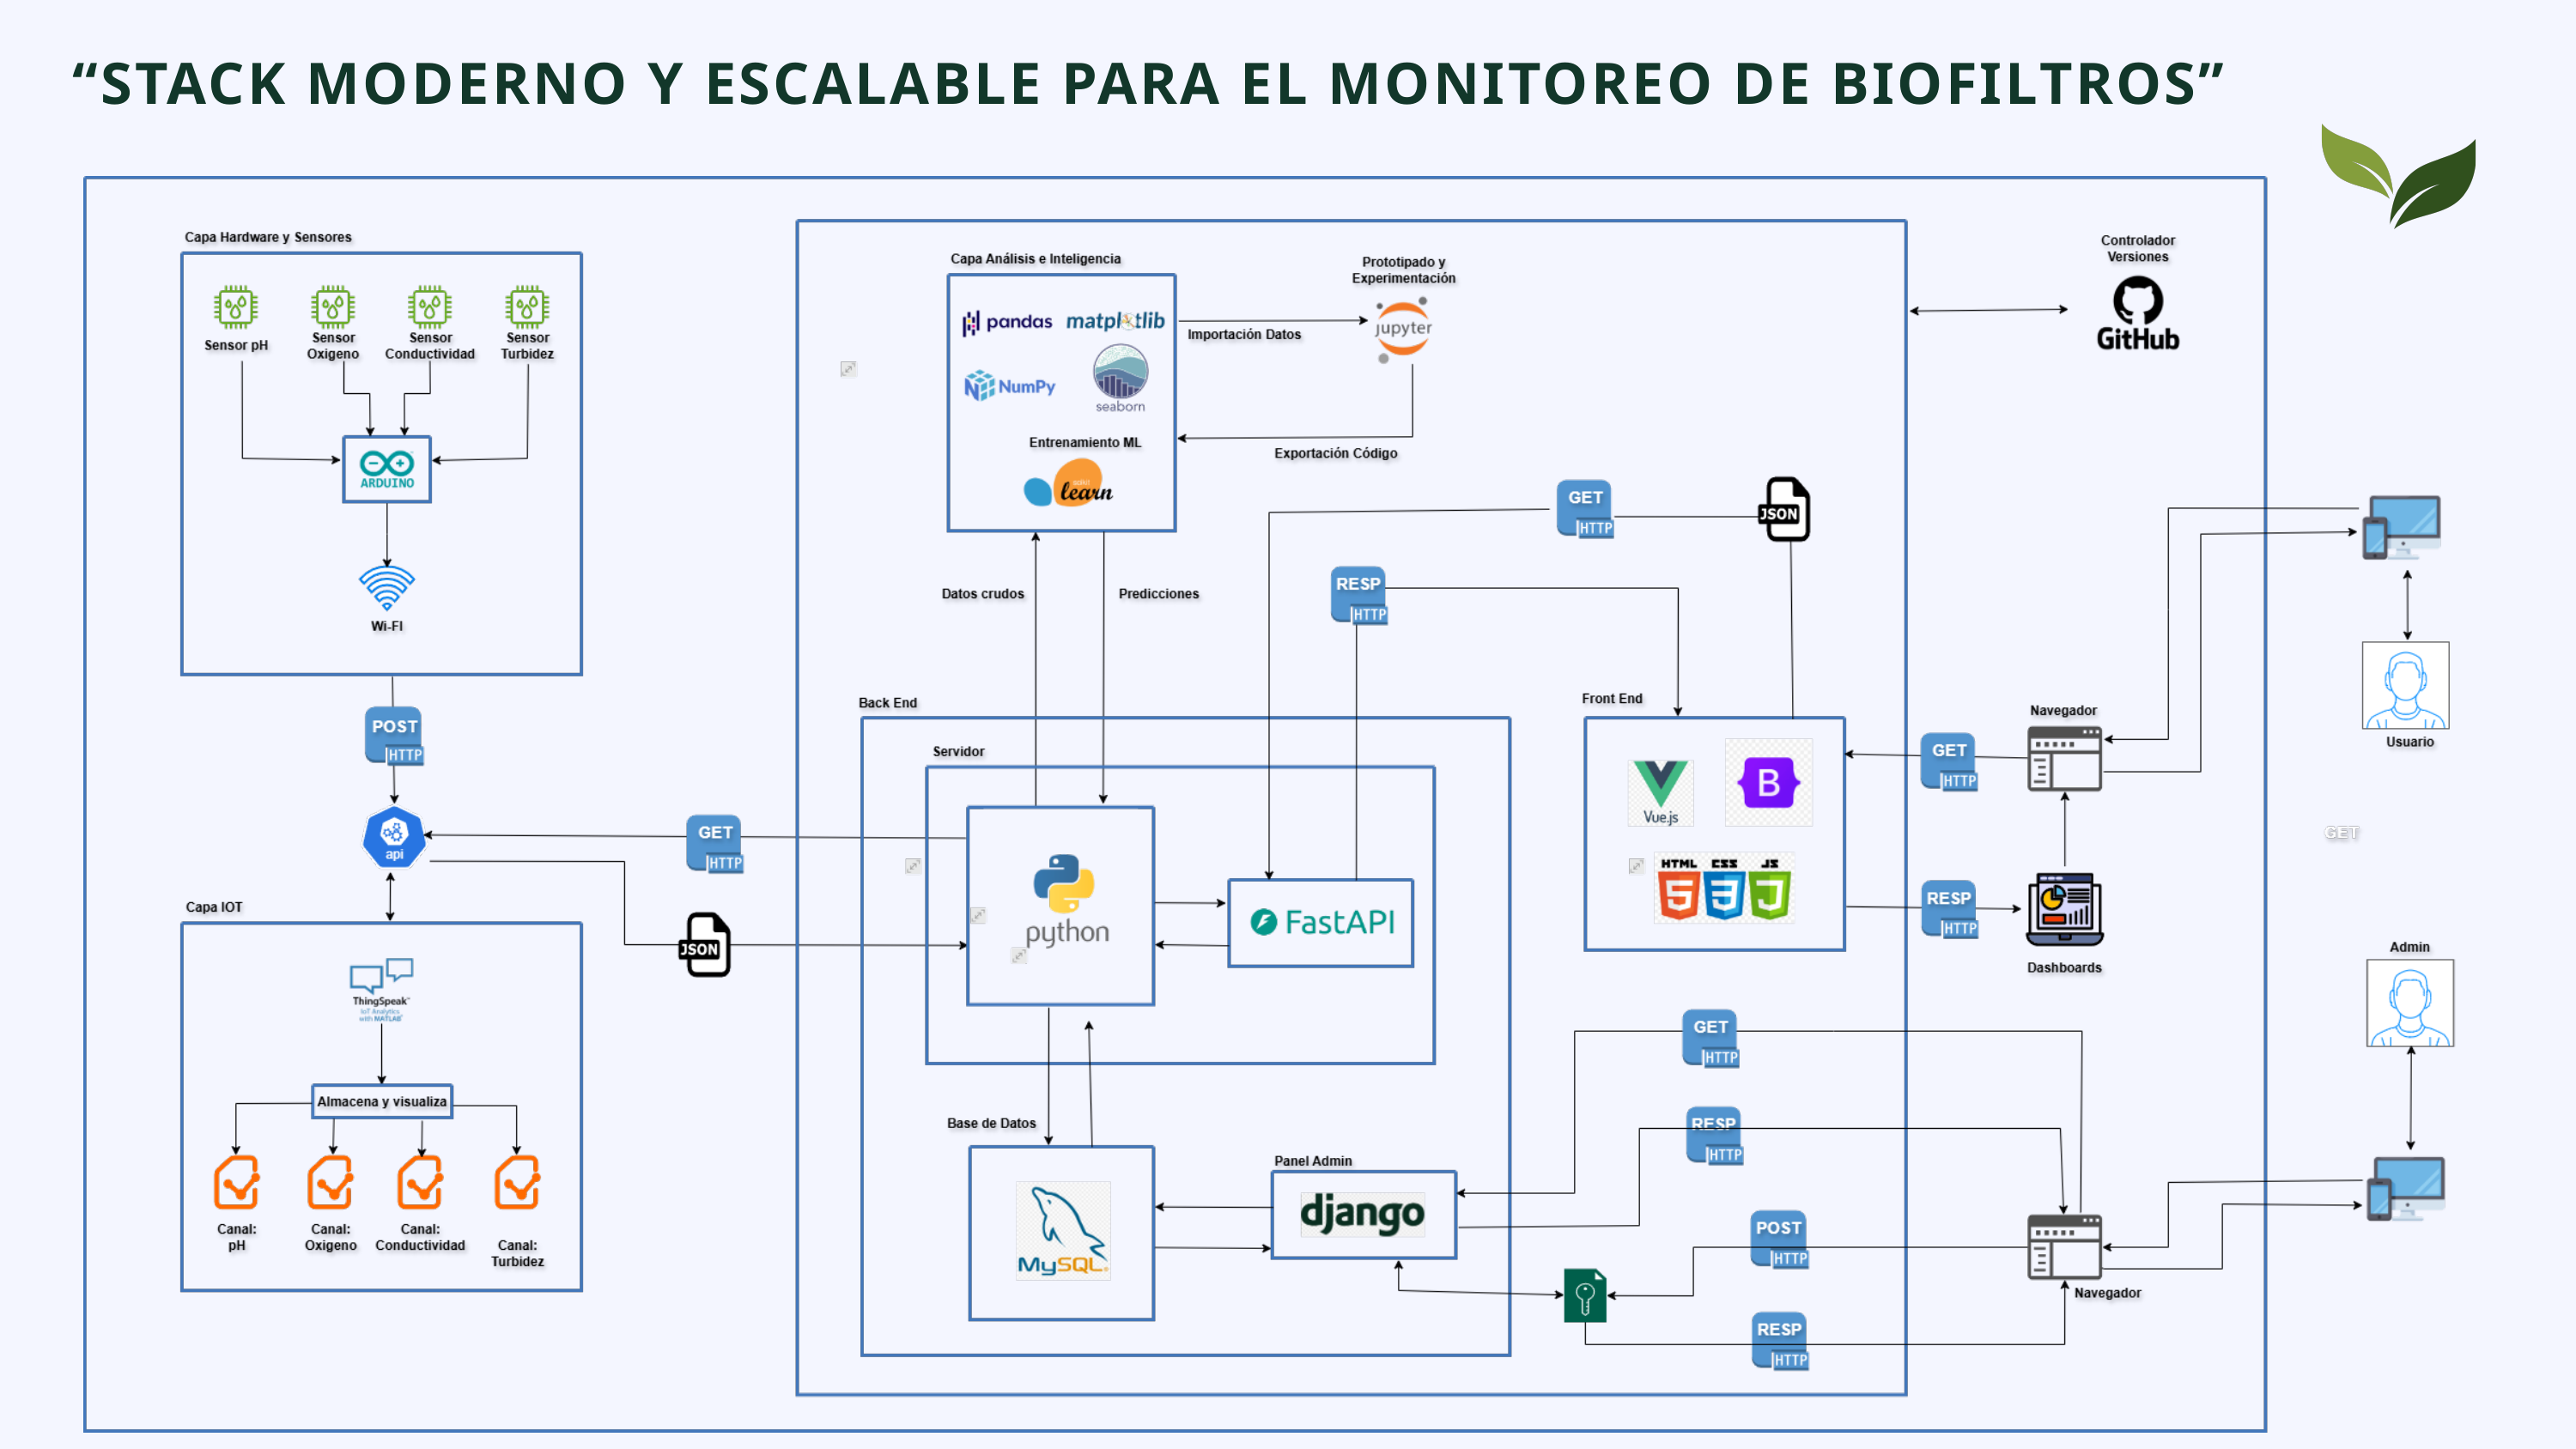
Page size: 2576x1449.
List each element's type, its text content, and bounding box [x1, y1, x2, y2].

text_box [83, 176, 2458, 1433]
text_box “STACK MODERNO Y ESCALABLE PARA EL MONITOREO DE BIOFILTROS” [72, 46, 2576, 116]
text_box [2321, 124, 2476, 229]
